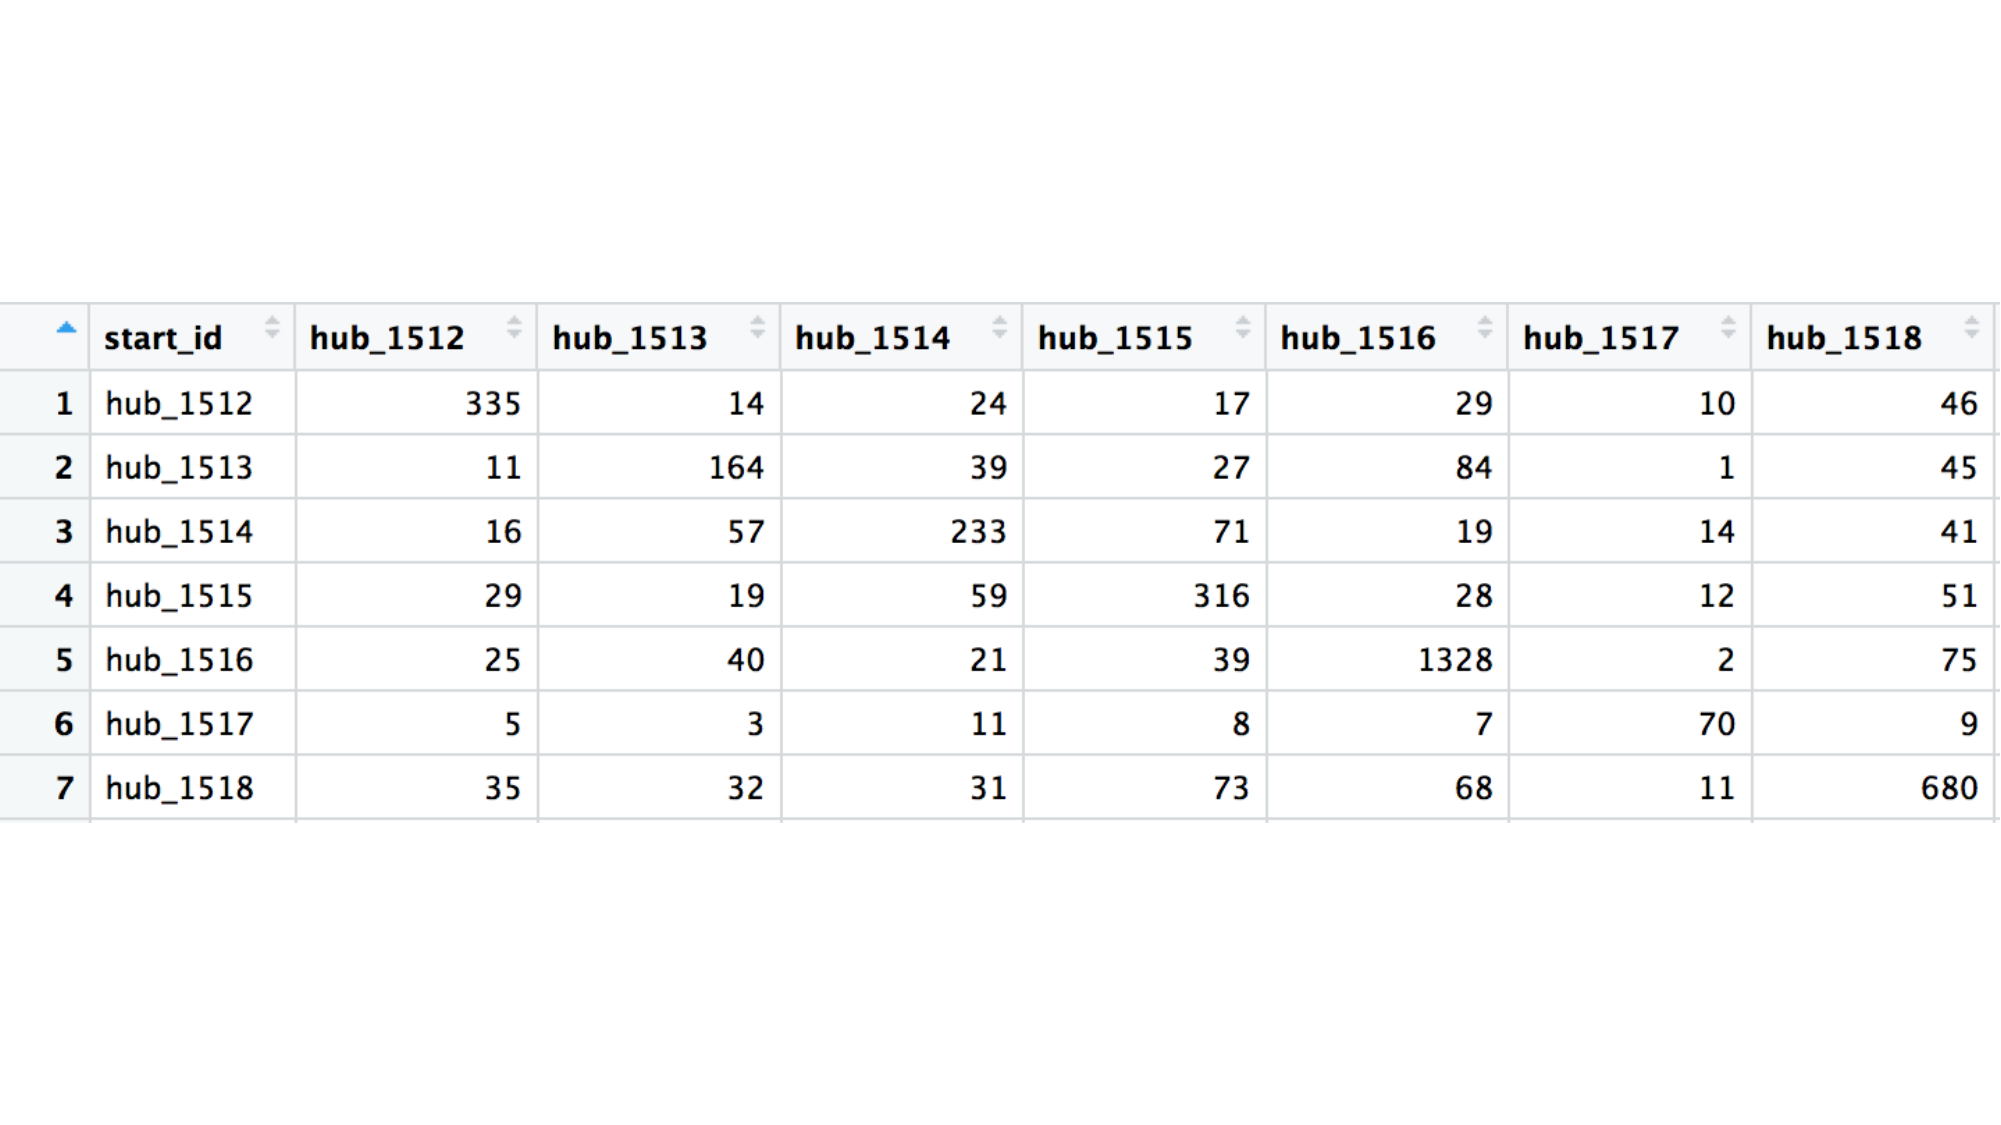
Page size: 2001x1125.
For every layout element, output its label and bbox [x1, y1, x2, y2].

picture [0, 302, 2000, 823]
